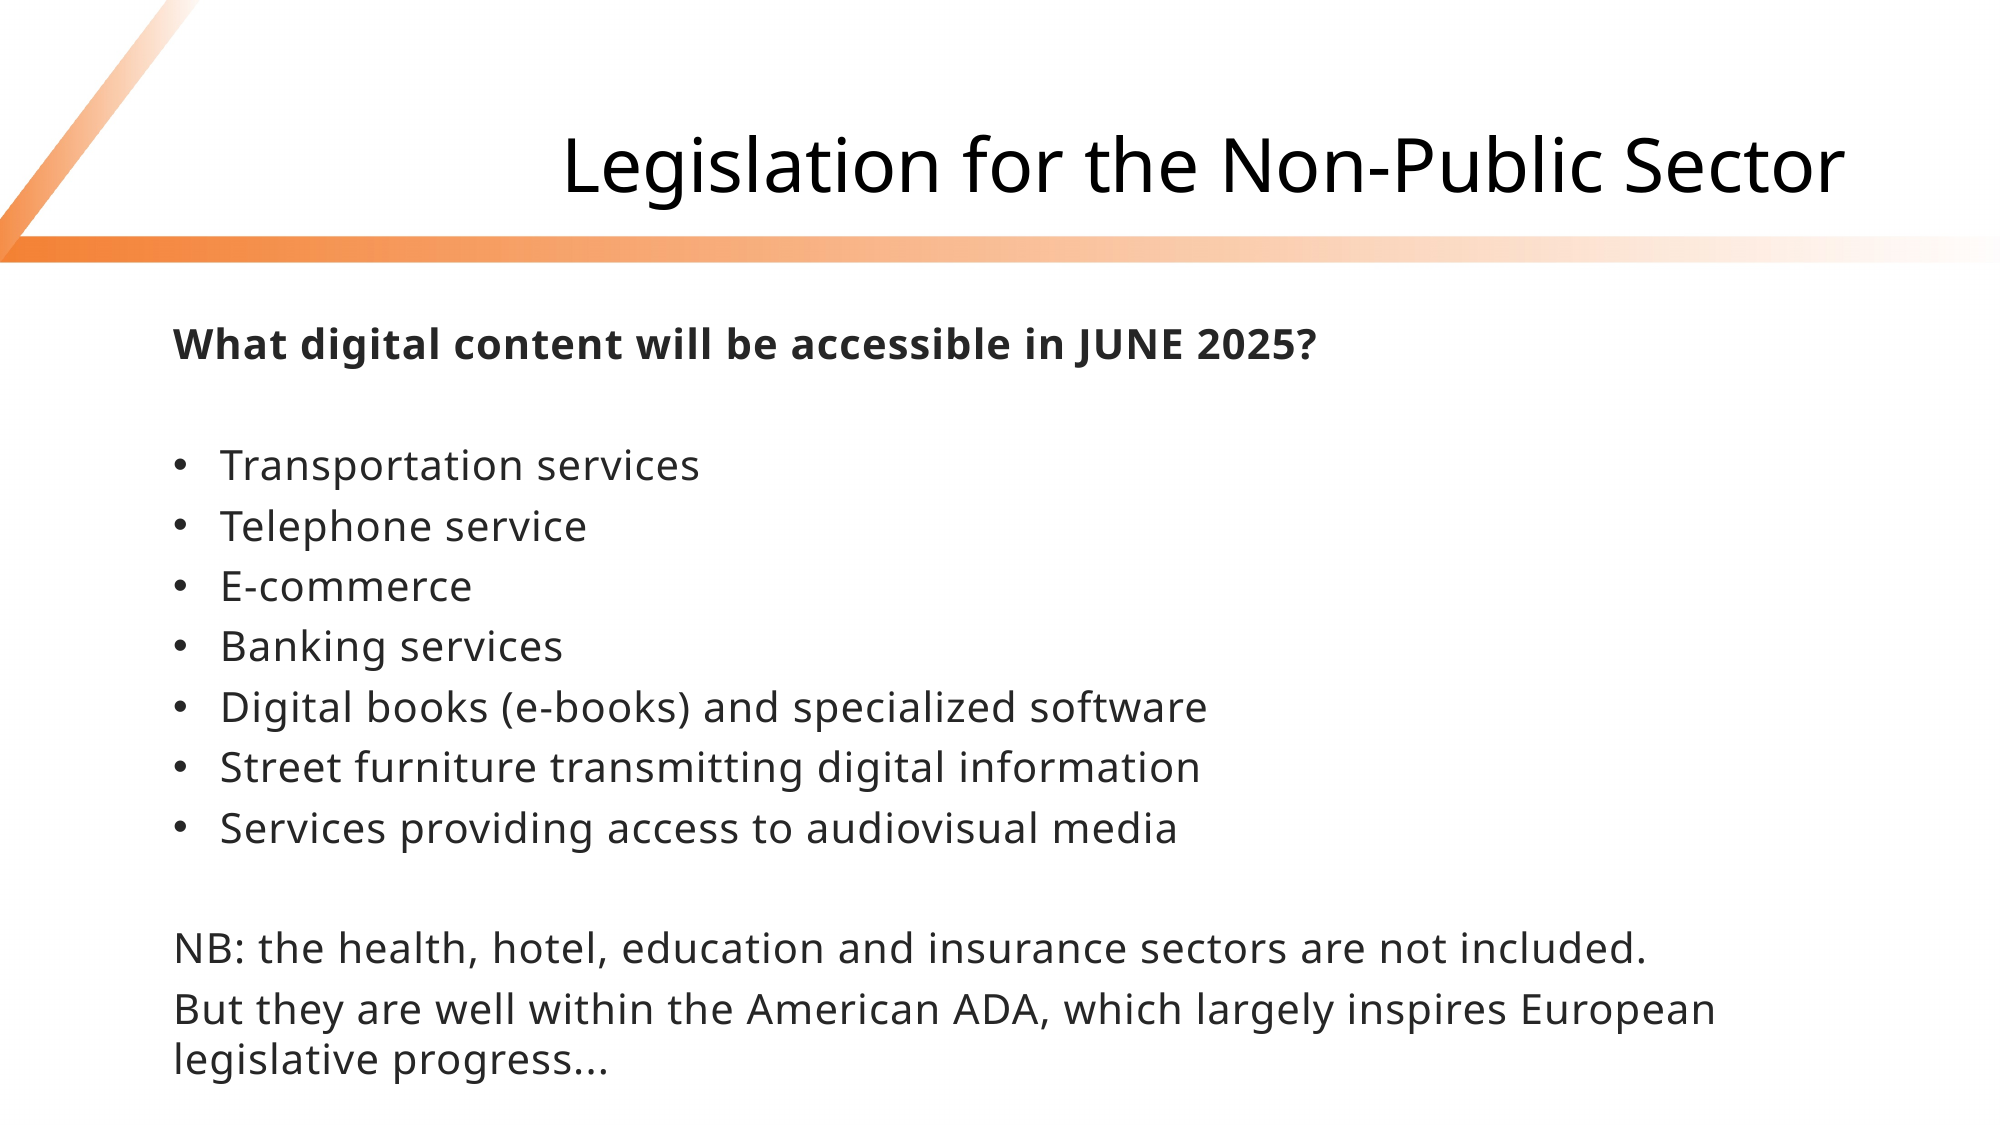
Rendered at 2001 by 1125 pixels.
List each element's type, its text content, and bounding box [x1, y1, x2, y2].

text_box What digital content will be accessible in JUNE 2025? Transportation services Telephone service E-commerce Banking services Digital books (e-books) and specialized software Street furniture transmitting digital information Services providing access to audiovisual media NB: the health, hotel, education and insurance sectors are not included. But they are well within the American ADA, which largely inspires European legislative progress... [157, 310, 1843, 895]
title Legislation for the Non-Public Sector [137, 59, 1863, 278]
picture [0, 0, 2000, 1125]
